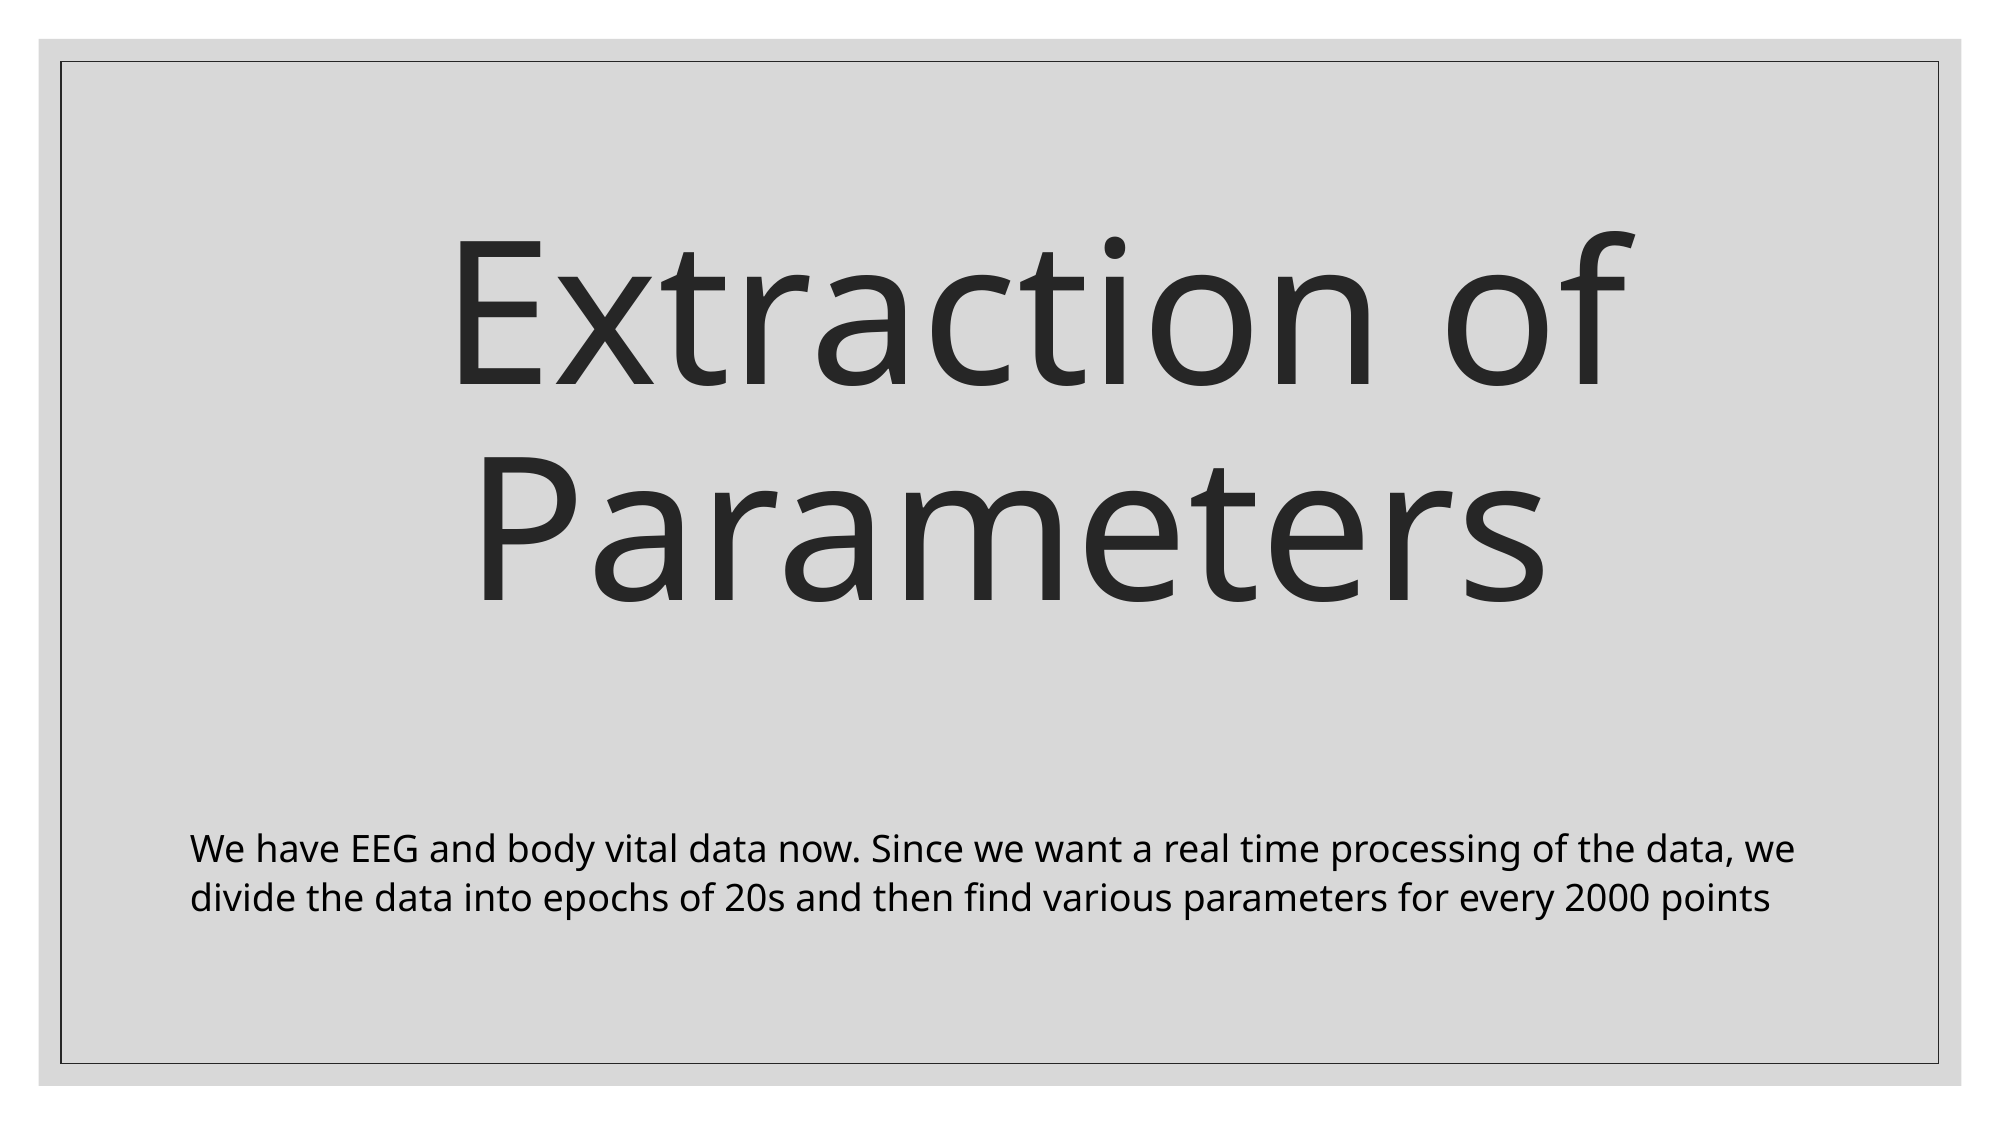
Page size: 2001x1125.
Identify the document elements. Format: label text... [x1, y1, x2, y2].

title Extraction of Parameters [174, 105, 1895, 750]
list We have EEG and body vital data now. Since we want a real time processing of the data, we divide the data into epochs of 20s and then find various parameters for every 2000 points [174, 812, 1814, 977]
